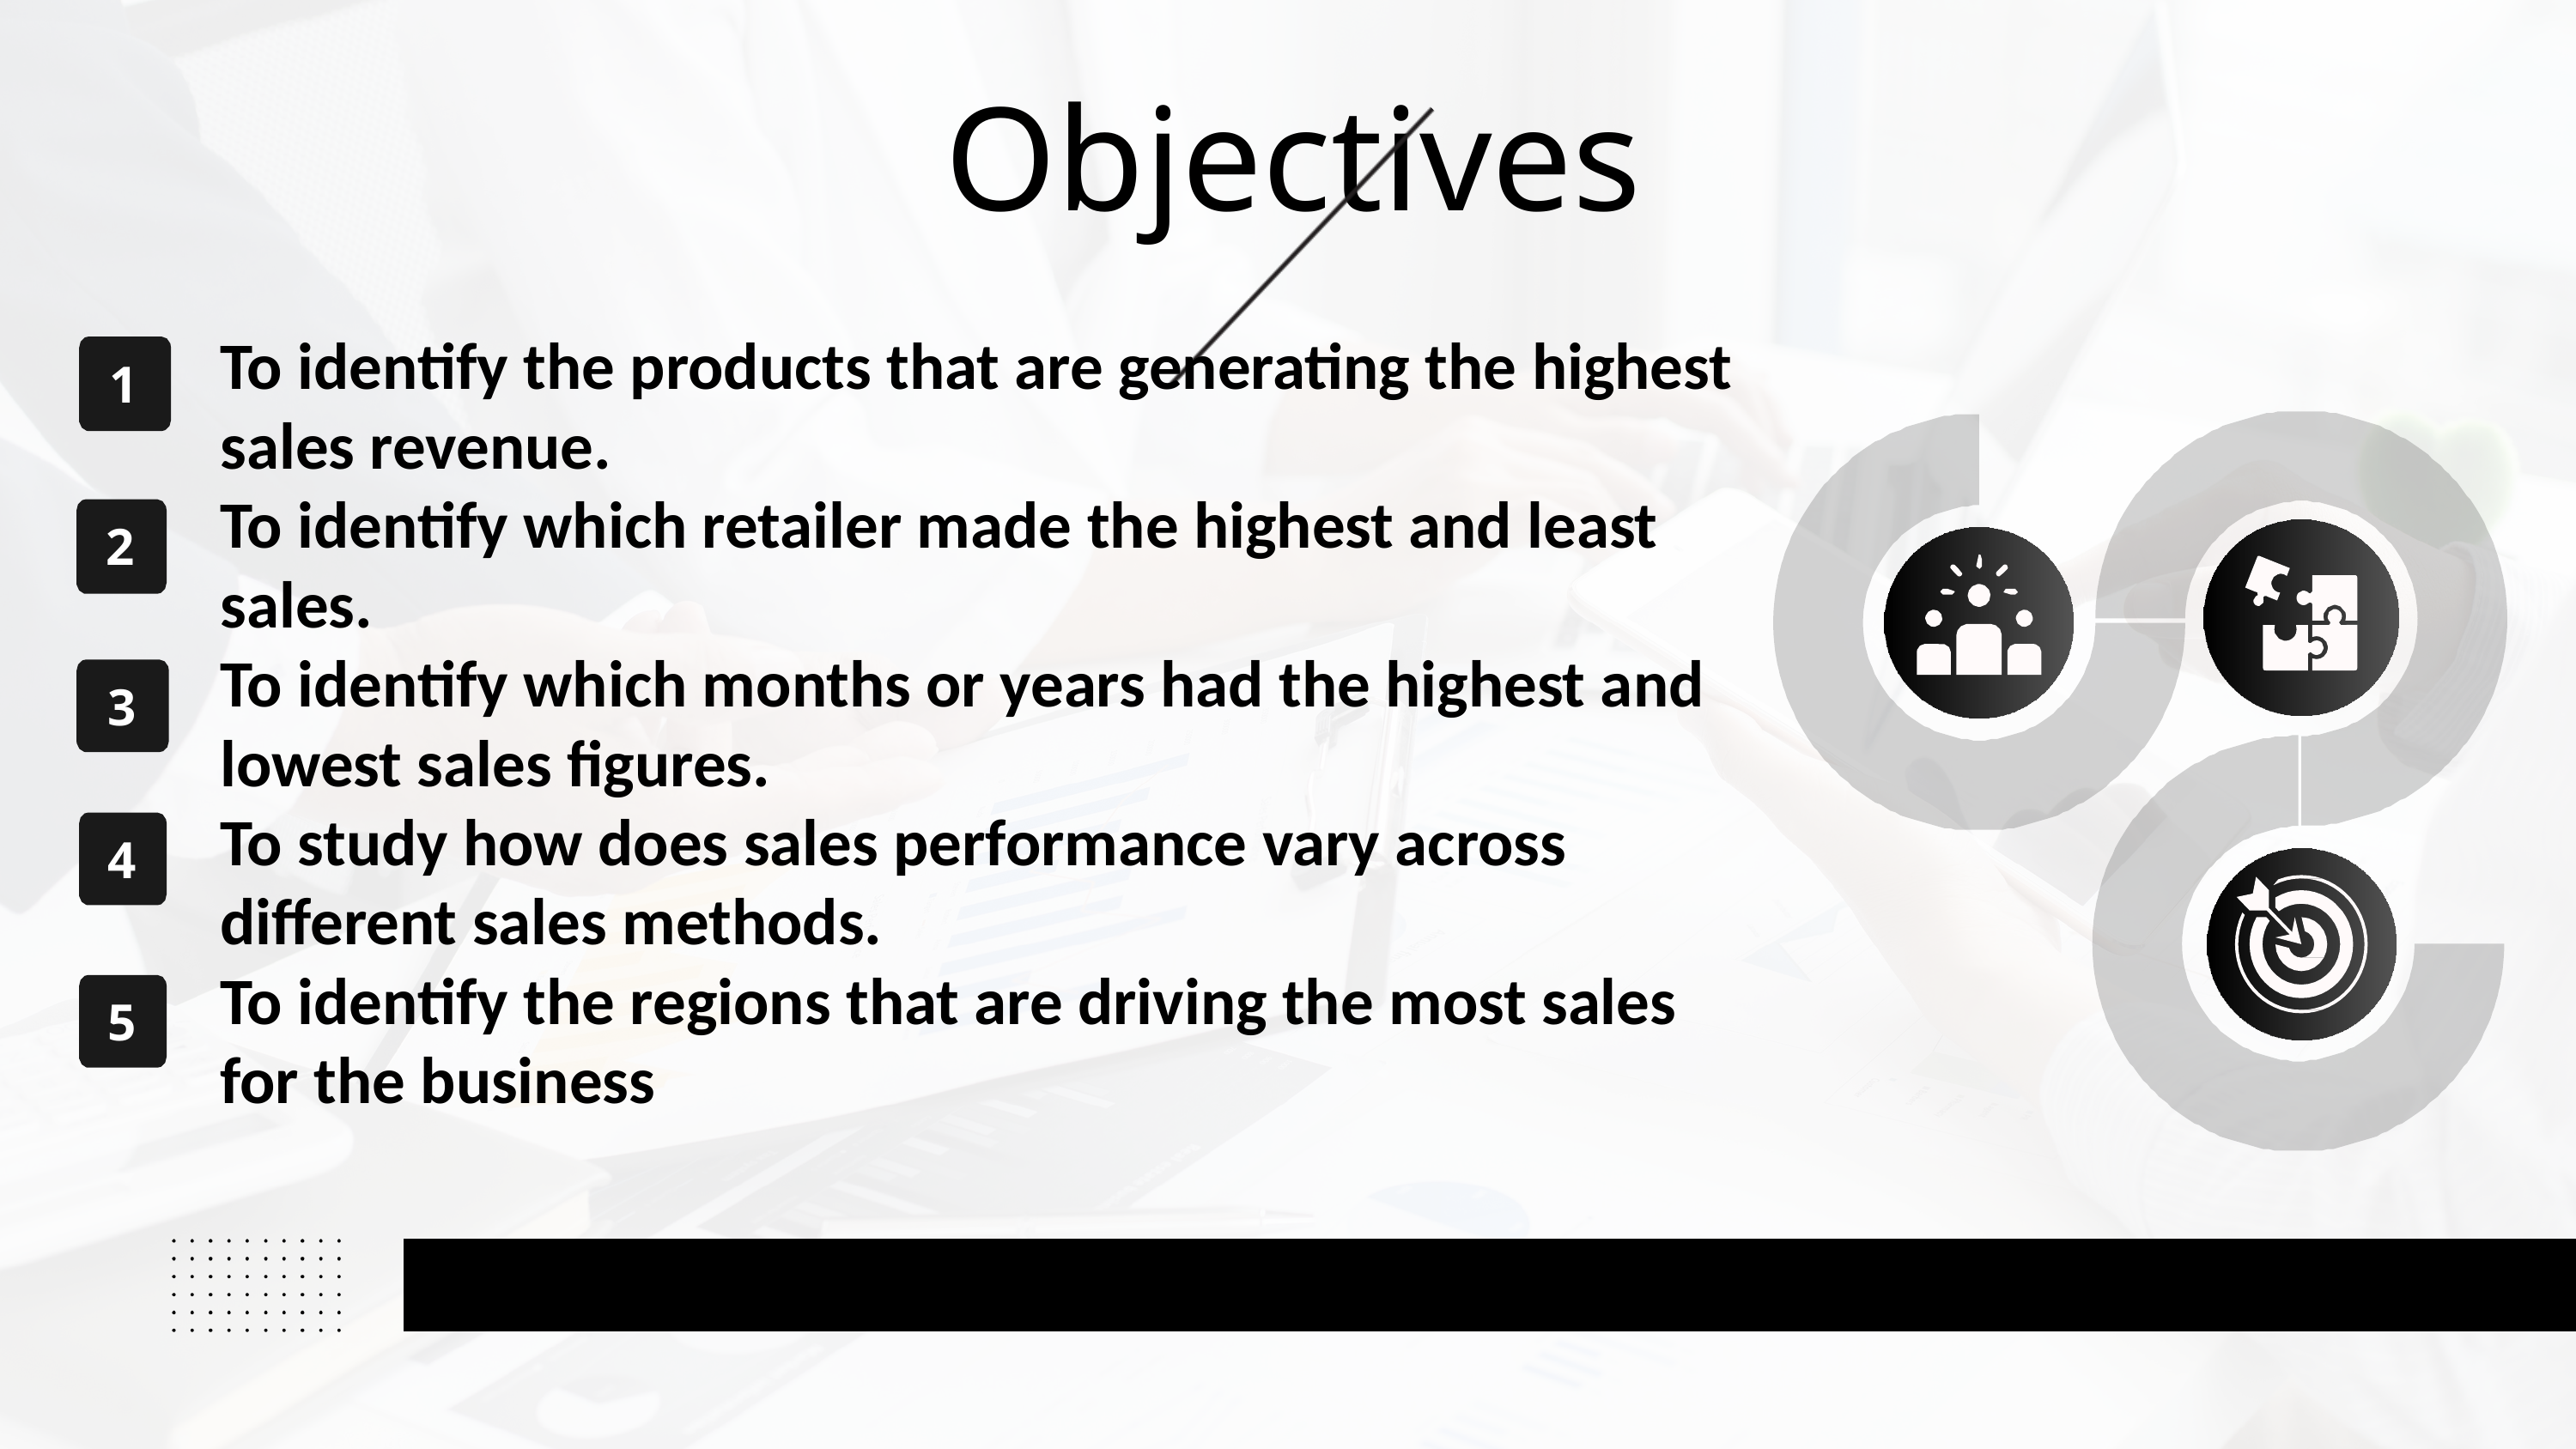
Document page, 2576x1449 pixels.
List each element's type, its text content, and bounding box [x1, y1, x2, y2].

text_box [76, 499, 167, 595]
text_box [78, 974, 167, 1069]
text_box To identify the products that are generating the highest sales revenue. To identify which retailer made the highest and least sales. To identify which months or years had the highest and lowest sales figures. To study how does sales performance vary across different sales methods. To identify the regions that are driving the most sales for the business [126, 317, 1759, 1124]
text_box [0, 0, 2576, 1449]
text_box [1022, 0, 1567, 317]
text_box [403, 1239, 2576, 1332]
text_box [78, 812, 167, 906]
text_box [76, 659, 169, 753]
text_box Objectives [512, 112, 1149, 239]
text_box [78, 336, 172, 432]
text_box [172, 1239, 341, 1332]
text_box Objectives [1437, 112, 2075, 239]
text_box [1772, 411, 2508, 1151]
